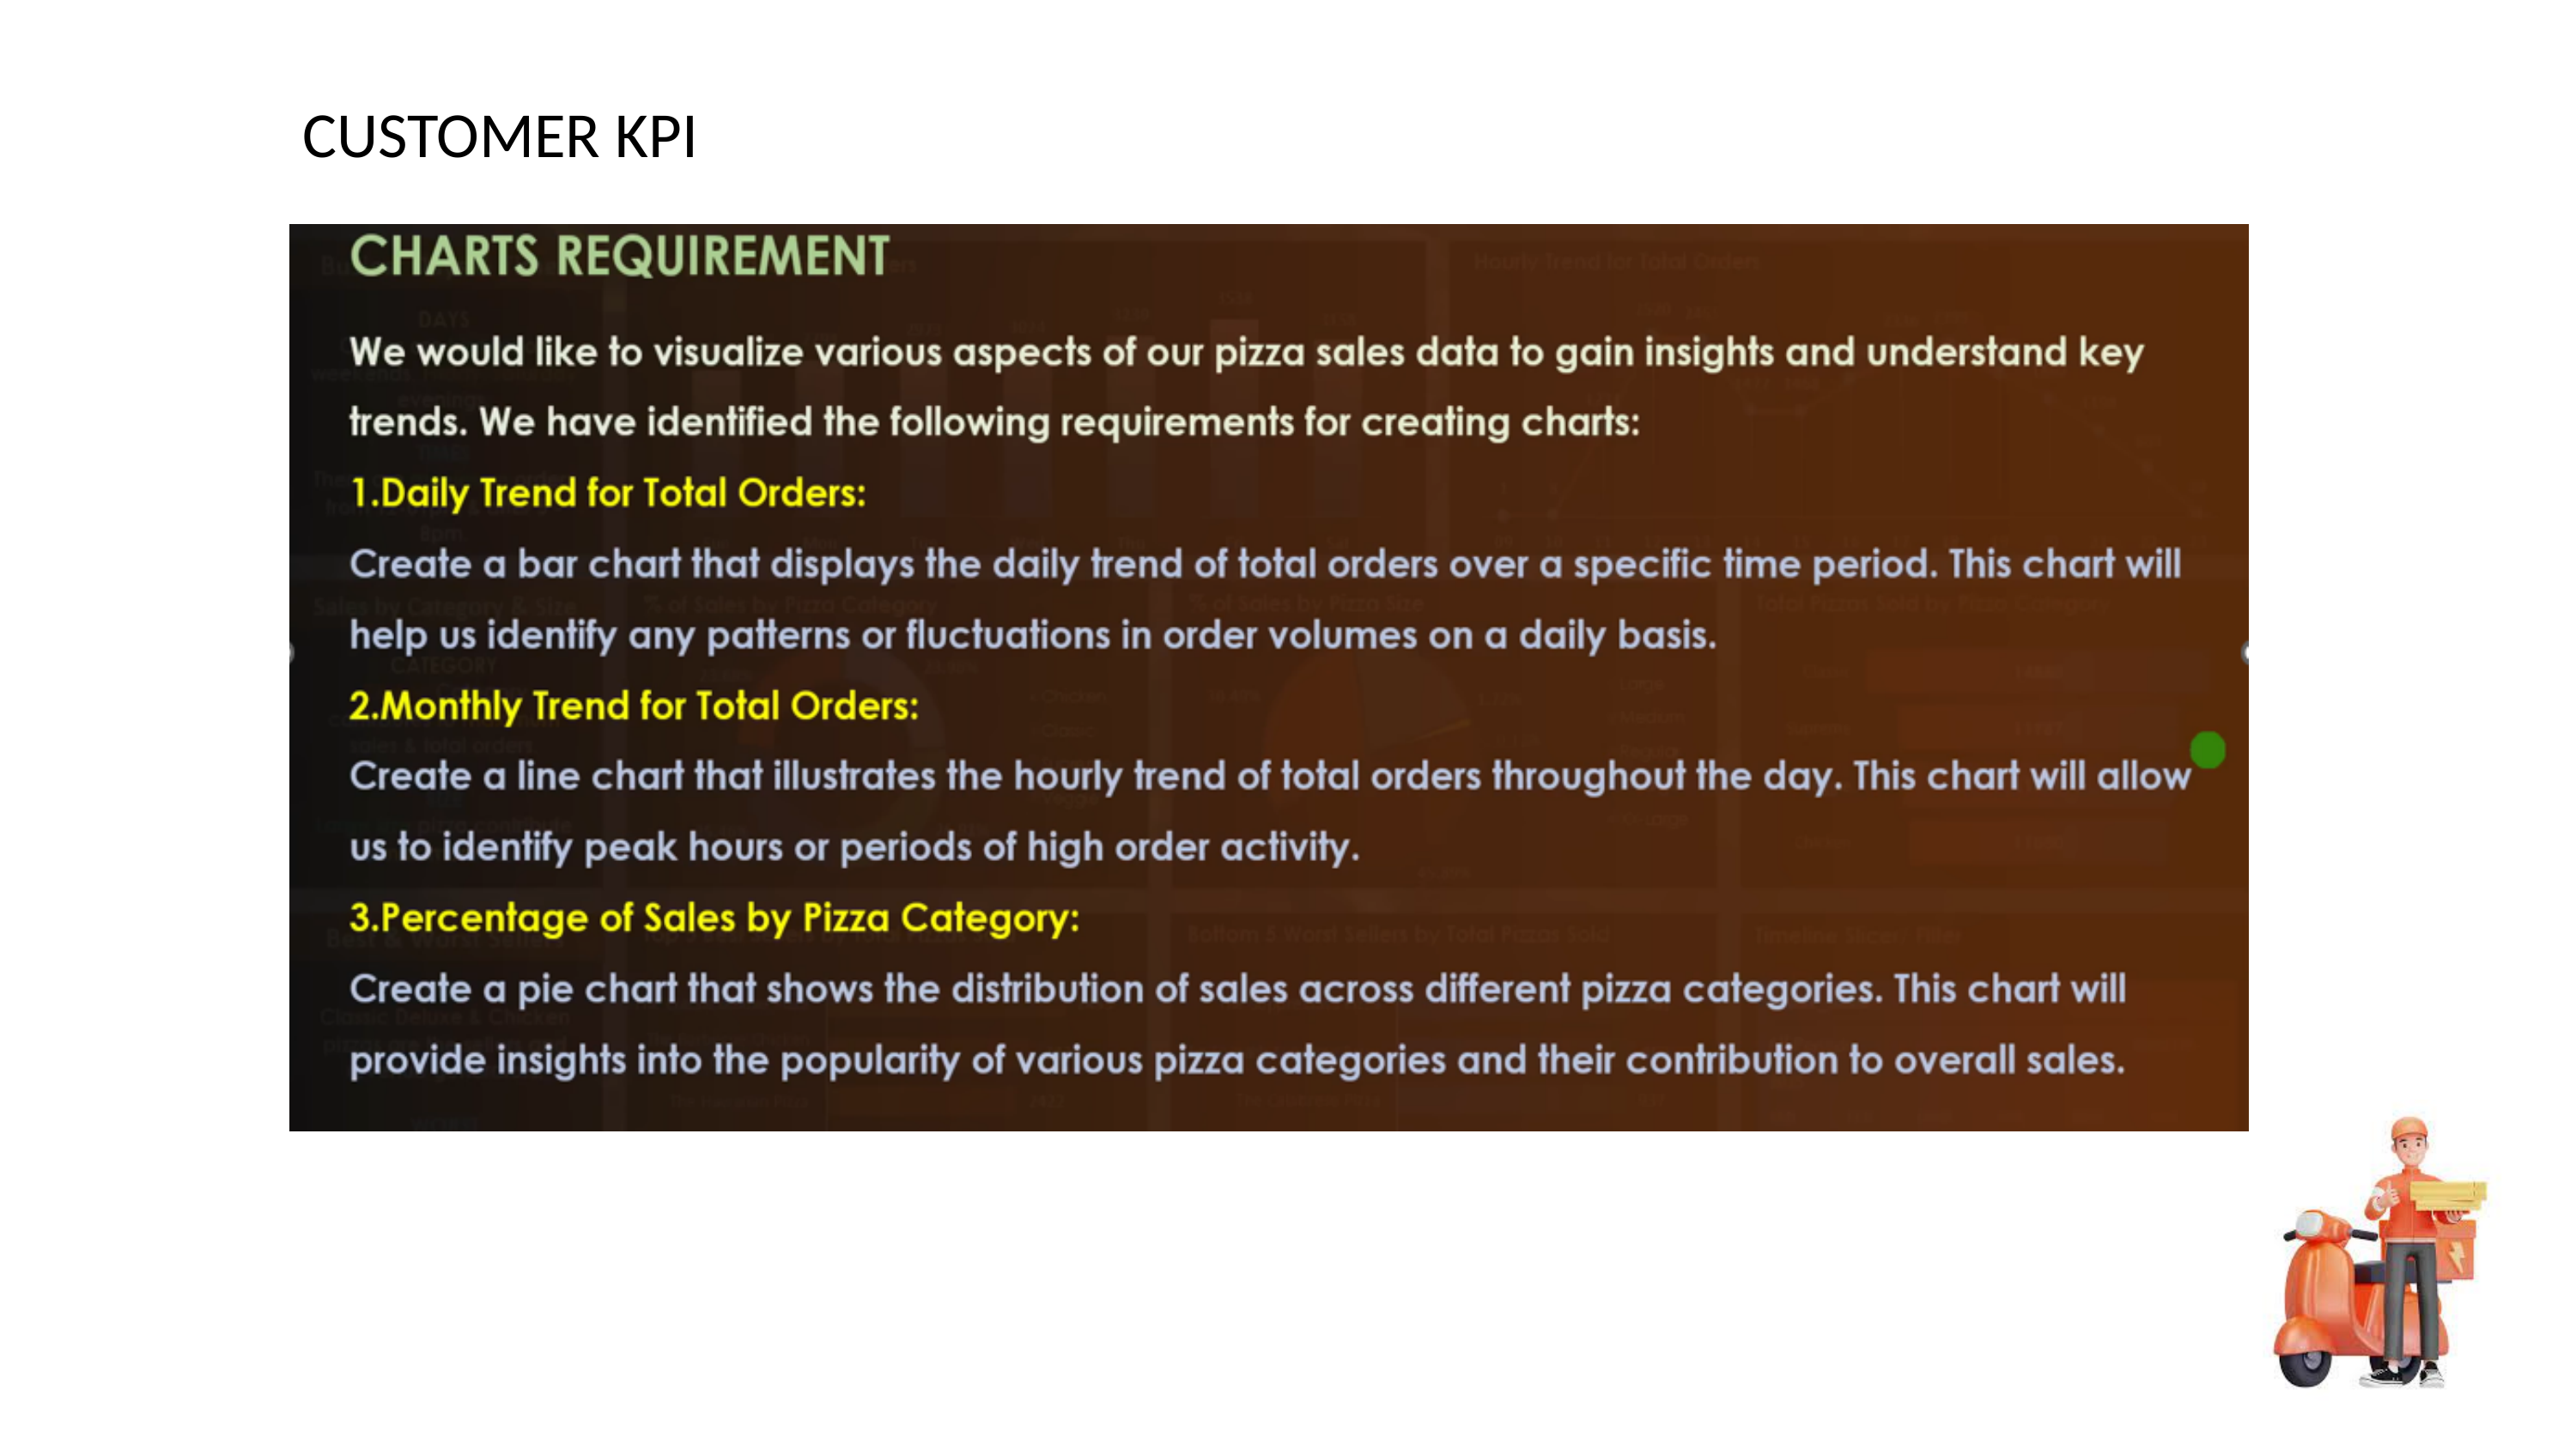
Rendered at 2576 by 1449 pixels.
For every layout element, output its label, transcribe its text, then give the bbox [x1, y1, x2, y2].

picture [289, 223, 2524, 1403]
text_box CUSTOMER KPI [289, 86, 2254, 177]
